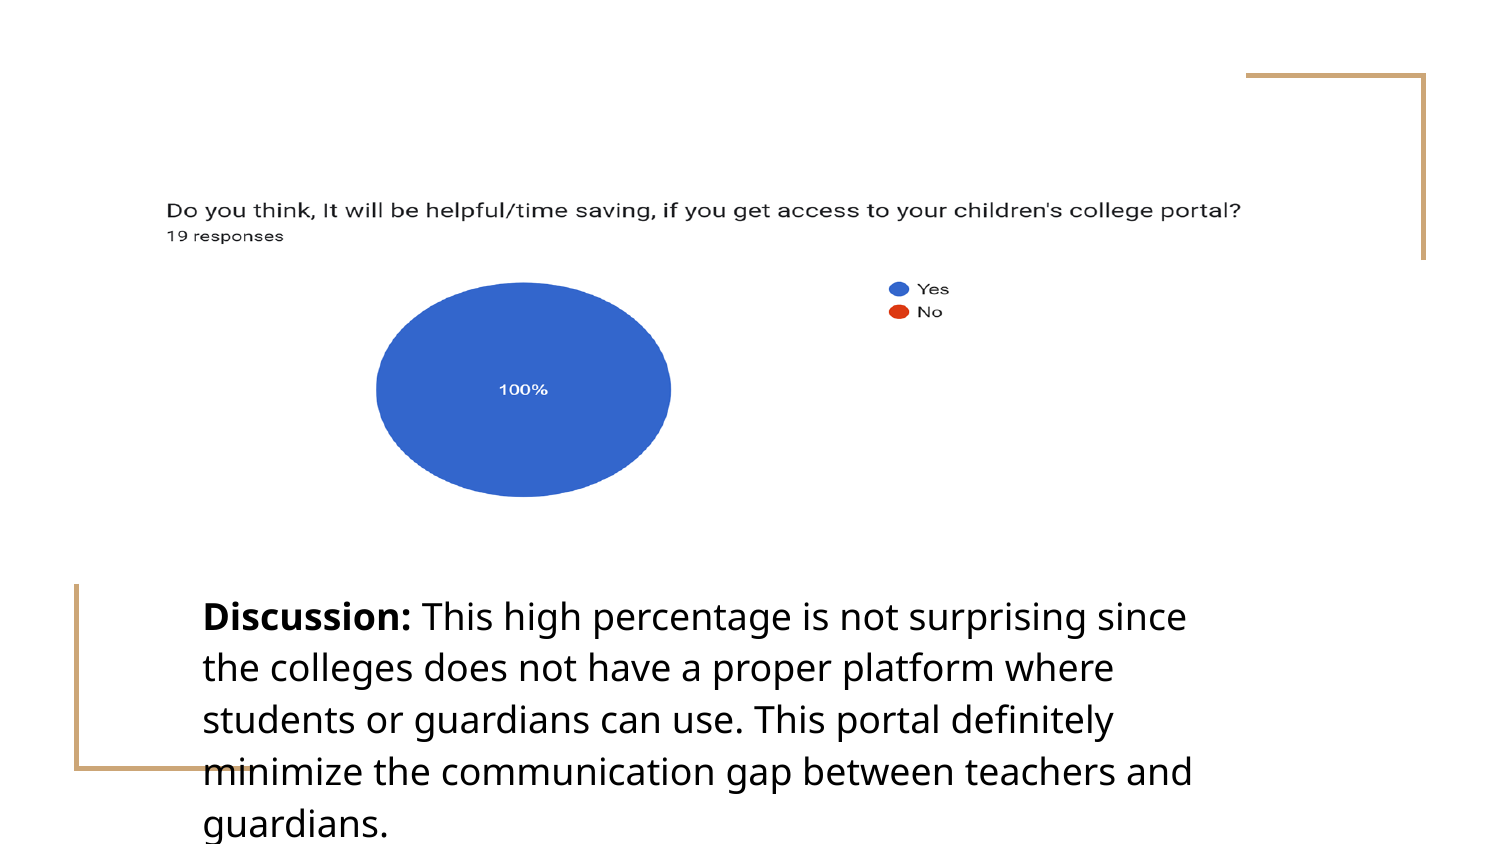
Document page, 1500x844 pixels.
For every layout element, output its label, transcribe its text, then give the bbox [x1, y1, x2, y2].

text_box Discussion: This high percentage is not surprising since the colleges does not have a proper platform where students or guardians can use. This portal definitely minimize the communication gap between teachers and guardians. [187, 570, 1250, 844]
picture [126, 169, 1332, 538]
